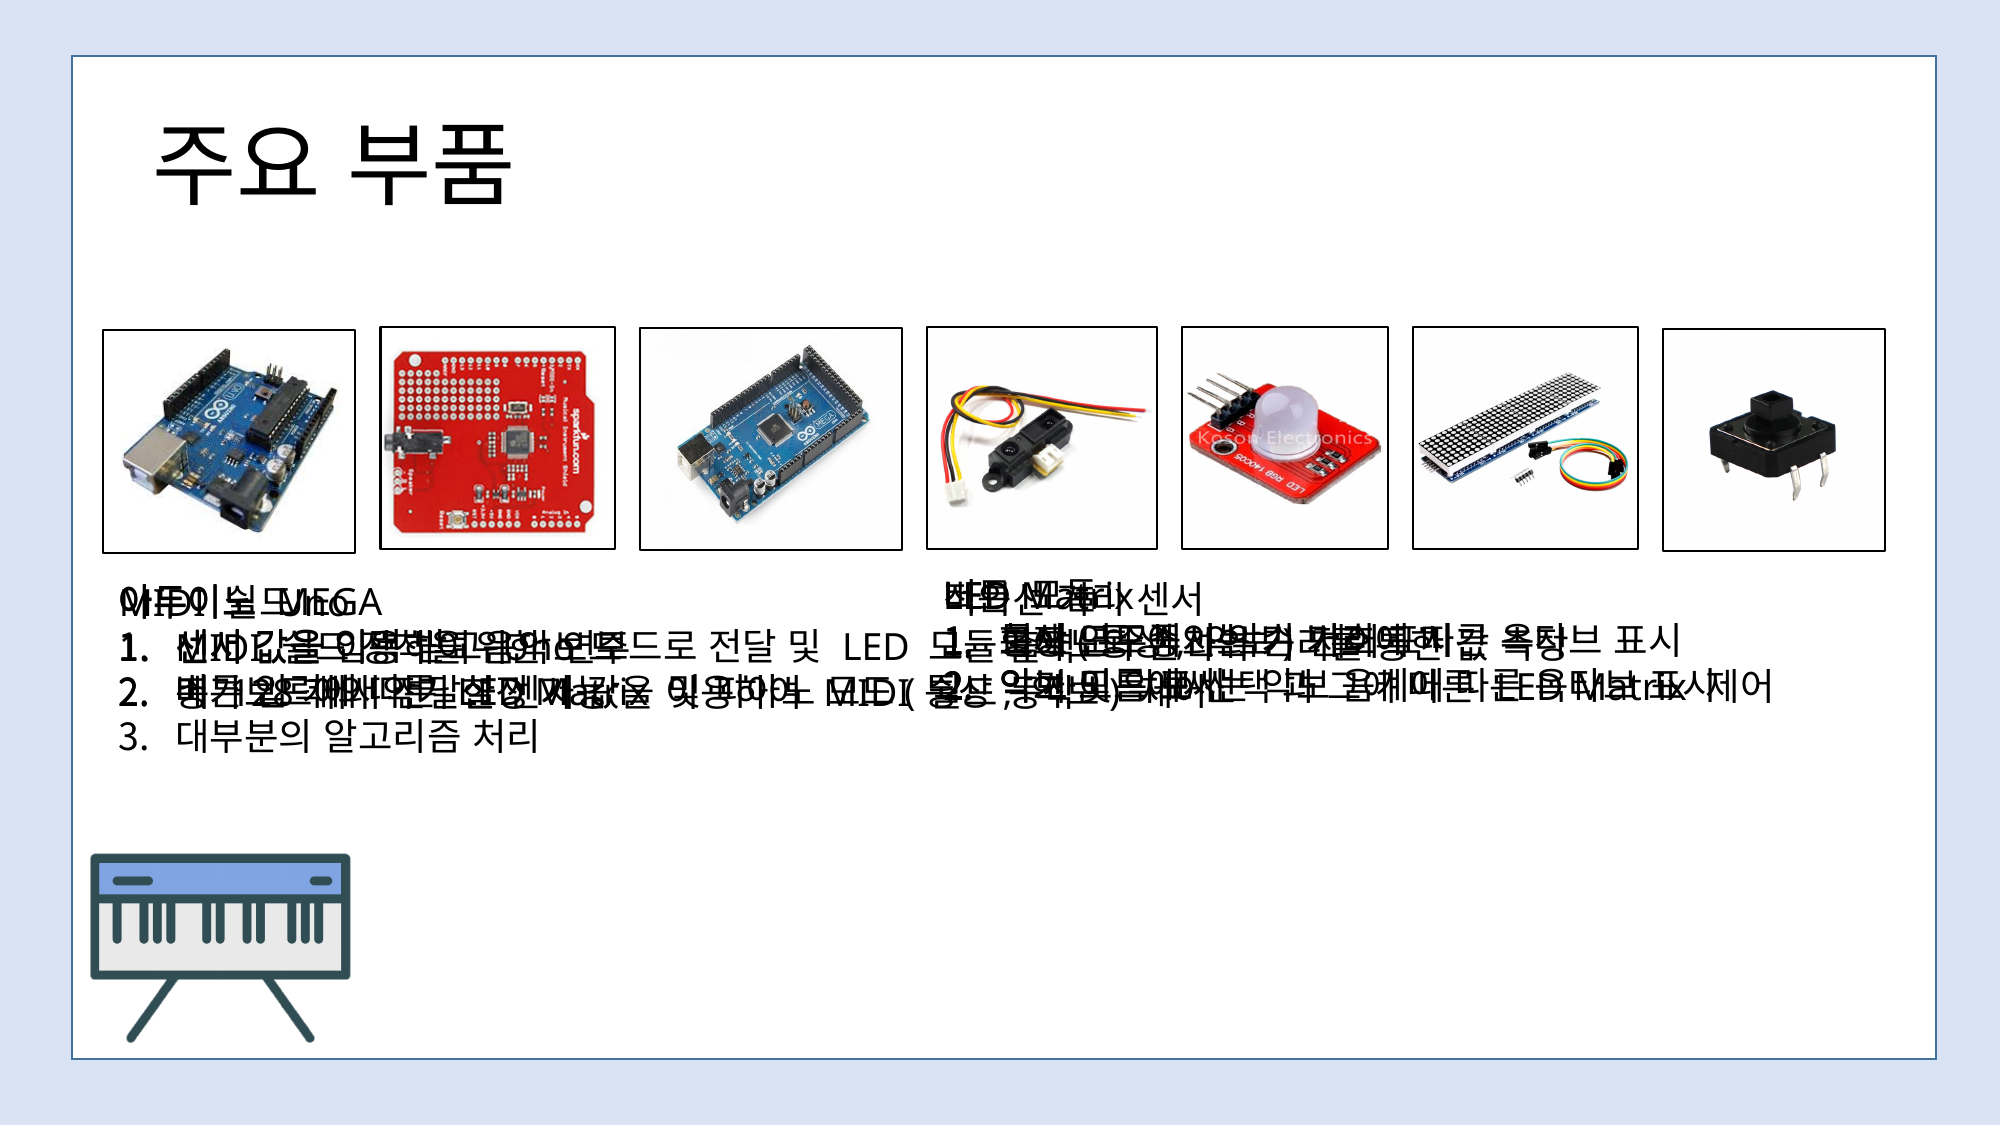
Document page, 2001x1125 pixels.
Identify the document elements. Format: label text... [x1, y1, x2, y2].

picture [1414, 327, 1637, 548]
text_box [0, 0, 2000, 75]
picture [928, 327, 1156, 548]
text_box 버튼 모드(통상, 악보) 제어 악기 및 악보 선택 과 그에 따른 LED Matrix 제어 [928, 565, 2000, 715]
text_box 적외선 거리 센서 피아노와 손과의 거리를 통한 값 측정 [928, 715, 2000, 719]
picture [104, 331, 355, 552]
picture [1183, 327, 1387, 548]
text_box [165, 267, 2000, 343]
picture [640, 329, 902, 550]
text_box 아두이노 MEGA 센서 값을 입력 받고 Uno 보드로 전달 및 LED 모듈 출력 버튼 입력에 따른 LED Matrix 및 피아노 모드(통상, 악보) 제어 대부분의 알고리즘 처리 [104, 570, 1802, 811]
picture [381, 327, 614, 548]
title 주요 부품 [137, 75, 1863, 278]
text_box [71, 75, 1937, 1060]
picture [71, 818, 370, 1079]
picture [1663, 329, 1884, 550]
